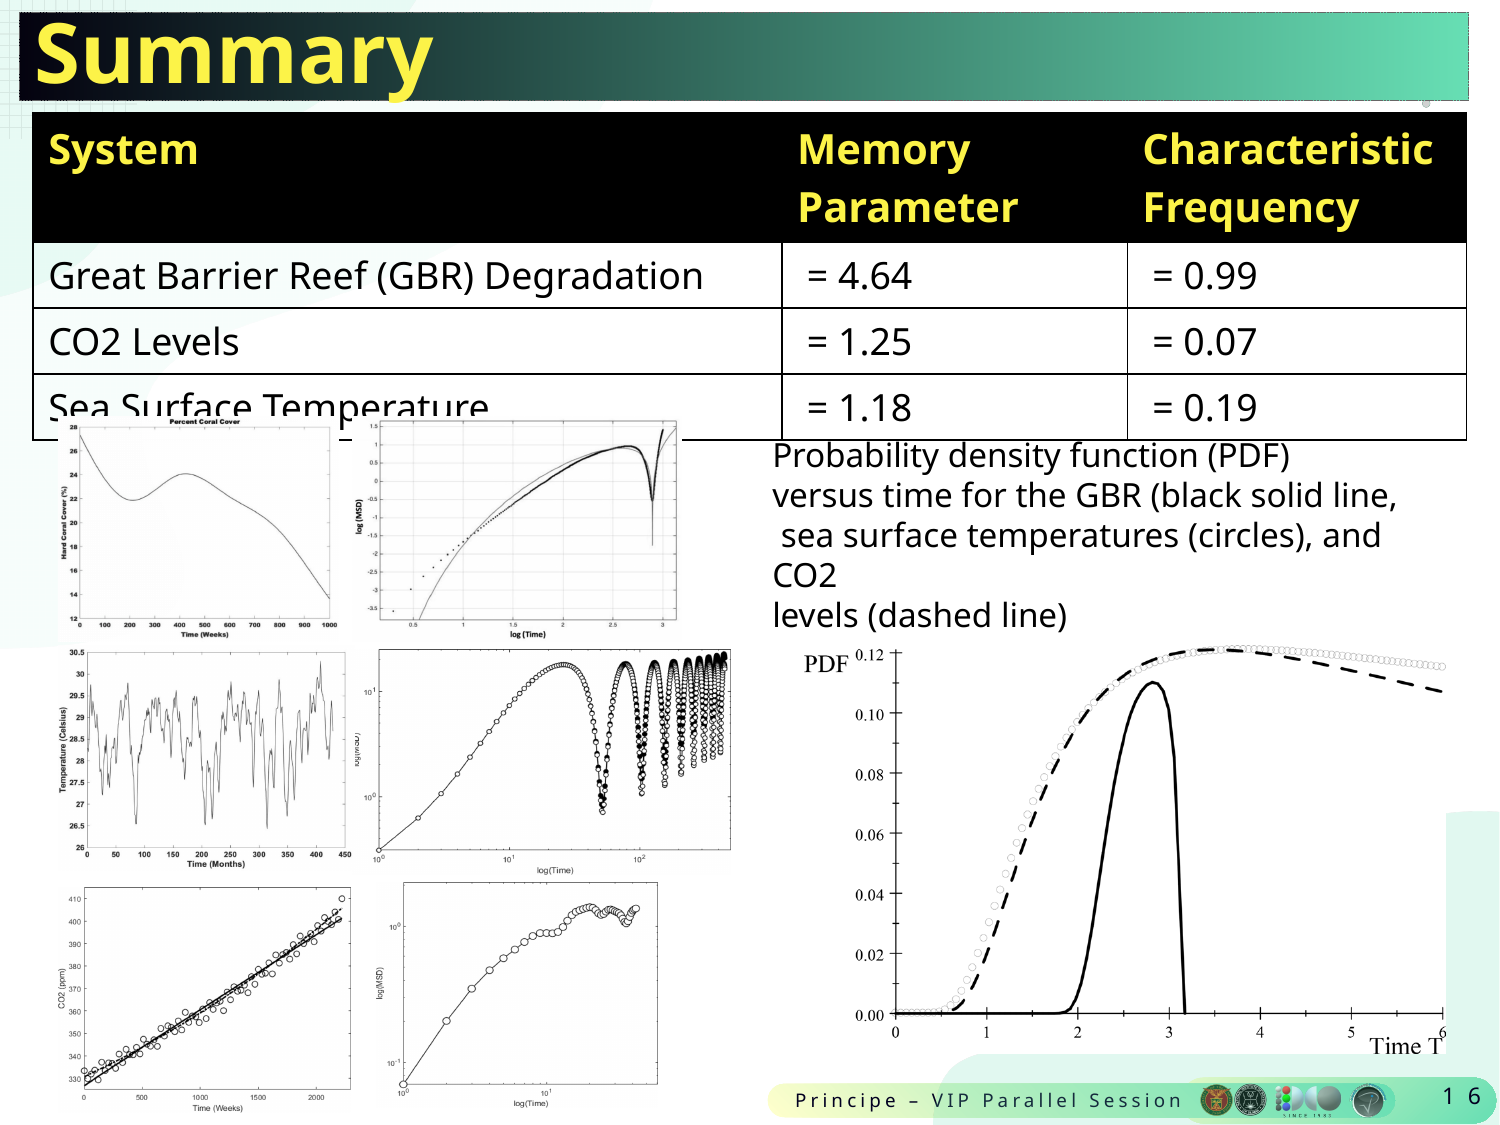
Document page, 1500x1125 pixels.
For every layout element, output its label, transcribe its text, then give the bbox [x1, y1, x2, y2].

picture [0, 0, 749, 875]
picture [376, 882, 658, 1108]
picture [58, 887, 351, 1113]
picture [34, 243, 749, 307]
picture [1357, 0, 1496, 132]
title Summary [19, 12, 1469, 101]
slide_number 16 [1395, 1080, 1497, 1115]
text_box Probability density function (PDF) versus time for the GBR (black solid line, sea surface temperatures (circles), and CO2 levels (dashed line) [757, 427, 1416, 642]
picture [804, 477, 1500, 1125]
picture [34, 309, 749, 373]
